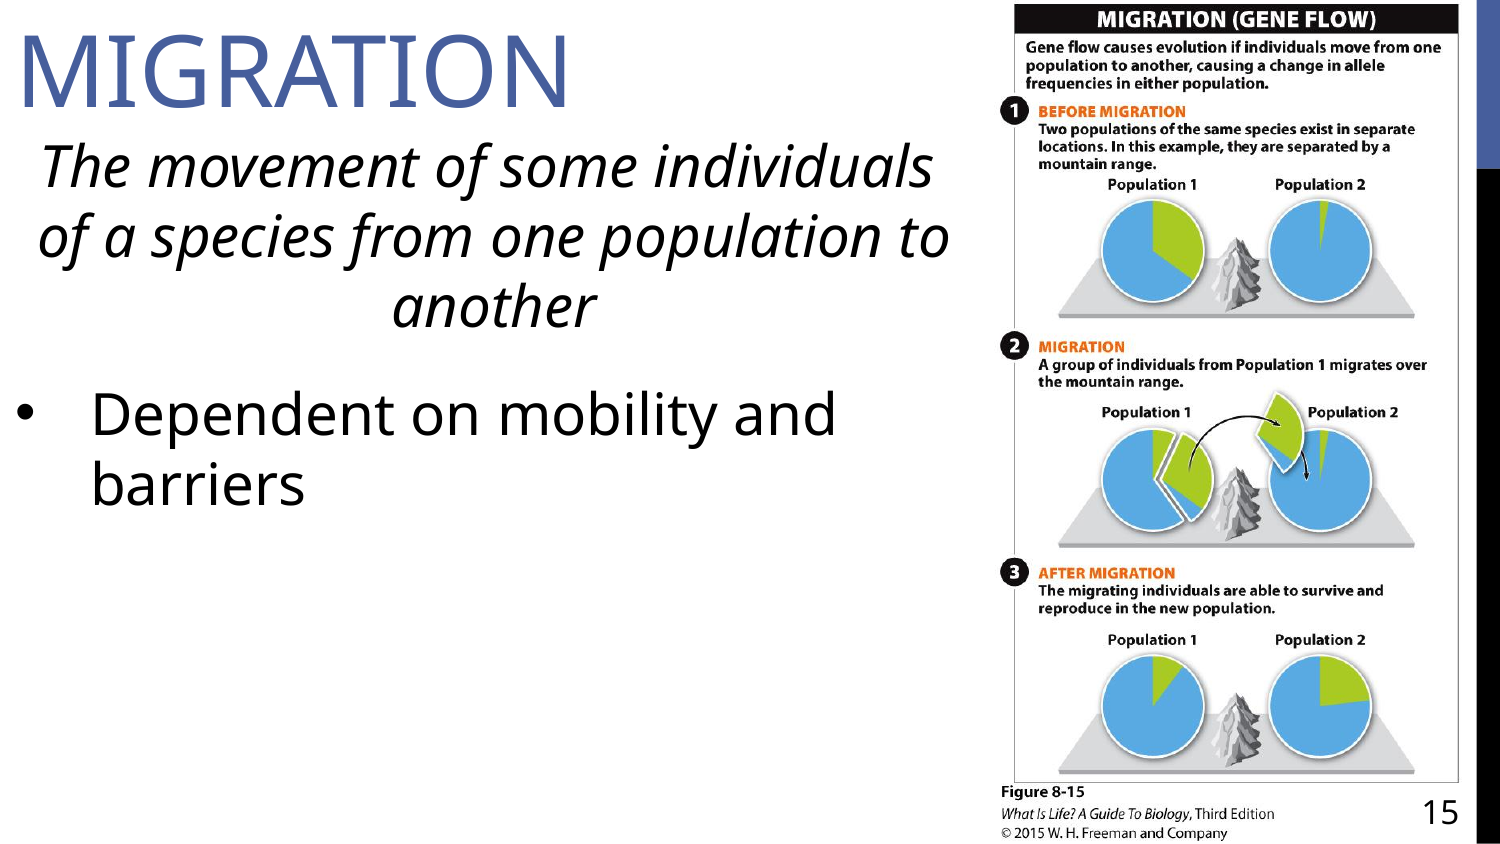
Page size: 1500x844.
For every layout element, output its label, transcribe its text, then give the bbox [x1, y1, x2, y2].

picture [993, 0, 1462, 844]
list The movement of some individuals of a species from one population to another Dependent on mobility and barriers [0, 121, 975, 819]
slide_number ‹#› [1466, 783, 1475, 844]
title Migration [0, 0, 991, 169]
